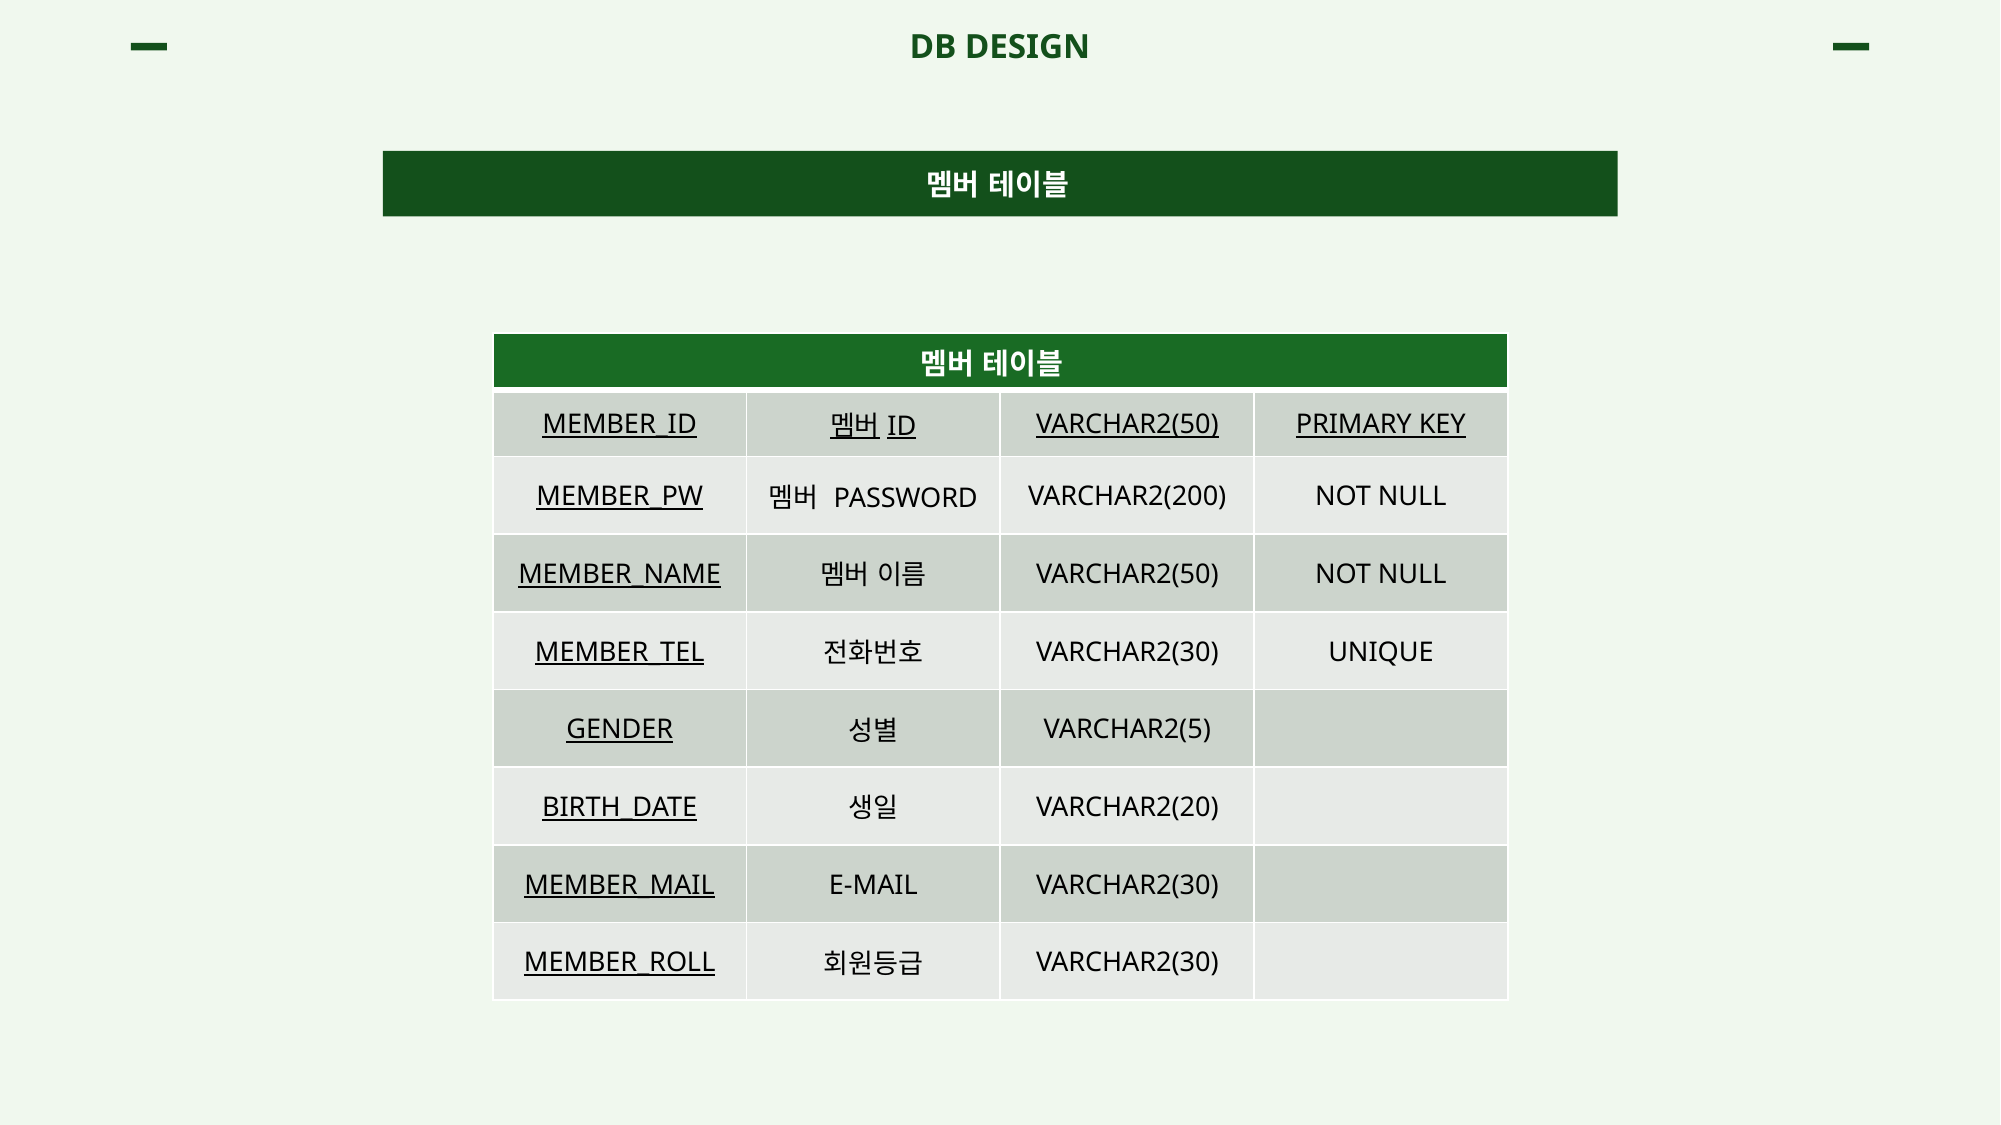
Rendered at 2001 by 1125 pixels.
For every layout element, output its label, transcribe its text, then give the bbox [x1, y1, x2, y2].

table_cell 생일 [747, 768, 999, 844]
table_cell VARCHAR2(30) [1001, 613, 1253, 689]
table_cell MEMBER_MAIL [494, 846, 746, 922]
table_cell [1255, 690, 1507, 766]
table_cell VARCHAR2(5) [1001, 690, 1253, 766]
table_cell VARCHAR2(30) [1001, 846, 1253, 922]
text_box [129, 41, 168, 52]
table_cell VARCHAR2(30) [1001, 923, 1253, 999]
text_box [1832, 41, 1871, 52]
table_cell NOT NULL [1255, 535, 1507, 611]
table_cell MEMBER_NAME [494, 535, 746, 611]
table_cell [1255, 923, 1507, 999]
table_cell 멤버 PASSWORD [747, 457, 999, 533]
table_cell 성별 [747, 690, 999, 766]
table_header 멤버 테이블 [494, 334, 1507, 387]
table_cell VARCHAR2(50) [1001, 393, 1253, 456]
table_cell NOT NULL [1255, 457, 1507, 533]
table_cell 전화번호 [747, 613, 999, 689]
table_cell UNIQUE [1255, 613, 1507, 689]
table_cell PRIMARY KEY [1255, 393, 1507, 456]
table_cell MEMBER_PW [494, 457, 746, 533]
table_cell MEMBER_TEL [494, 613, 746, 689]
text_box DB DESIGN [819, 18, 1181, 73]
table_cell 멤버ID [747, 393, 999, 456]
table_cell [1255, 846, 1507, 922]
table_cell VARCHAR2(20) [1001, 768, 1253, 844]
table_cell MEMBER_ID [494, 393, 746, 456]
table_cell 멤버 이름 [747, 535, 999, 611]
table_cell 회원등급 [747, 923, 999, 999]
text_box 멤버 테이블 [817, 158, 1178, 209]
table_cell VARCHAR2(50) [1001, 535, 1253, 611]
table_cell GENDER [494, 690, 746, 766]
text_box [381, 149, 1619, 218]
table_cell BIRTH_DATE [494, 768, 746, 844]
table_cell E-MAIL [747, 846, 999, 922]
table_cell [1255, 768, 1507, 844]
table_cell MEMBER_ROLL [494, 923, 746, 999]
table_cell VARCHAR2(200) [1001, 457, 1253, 533]
